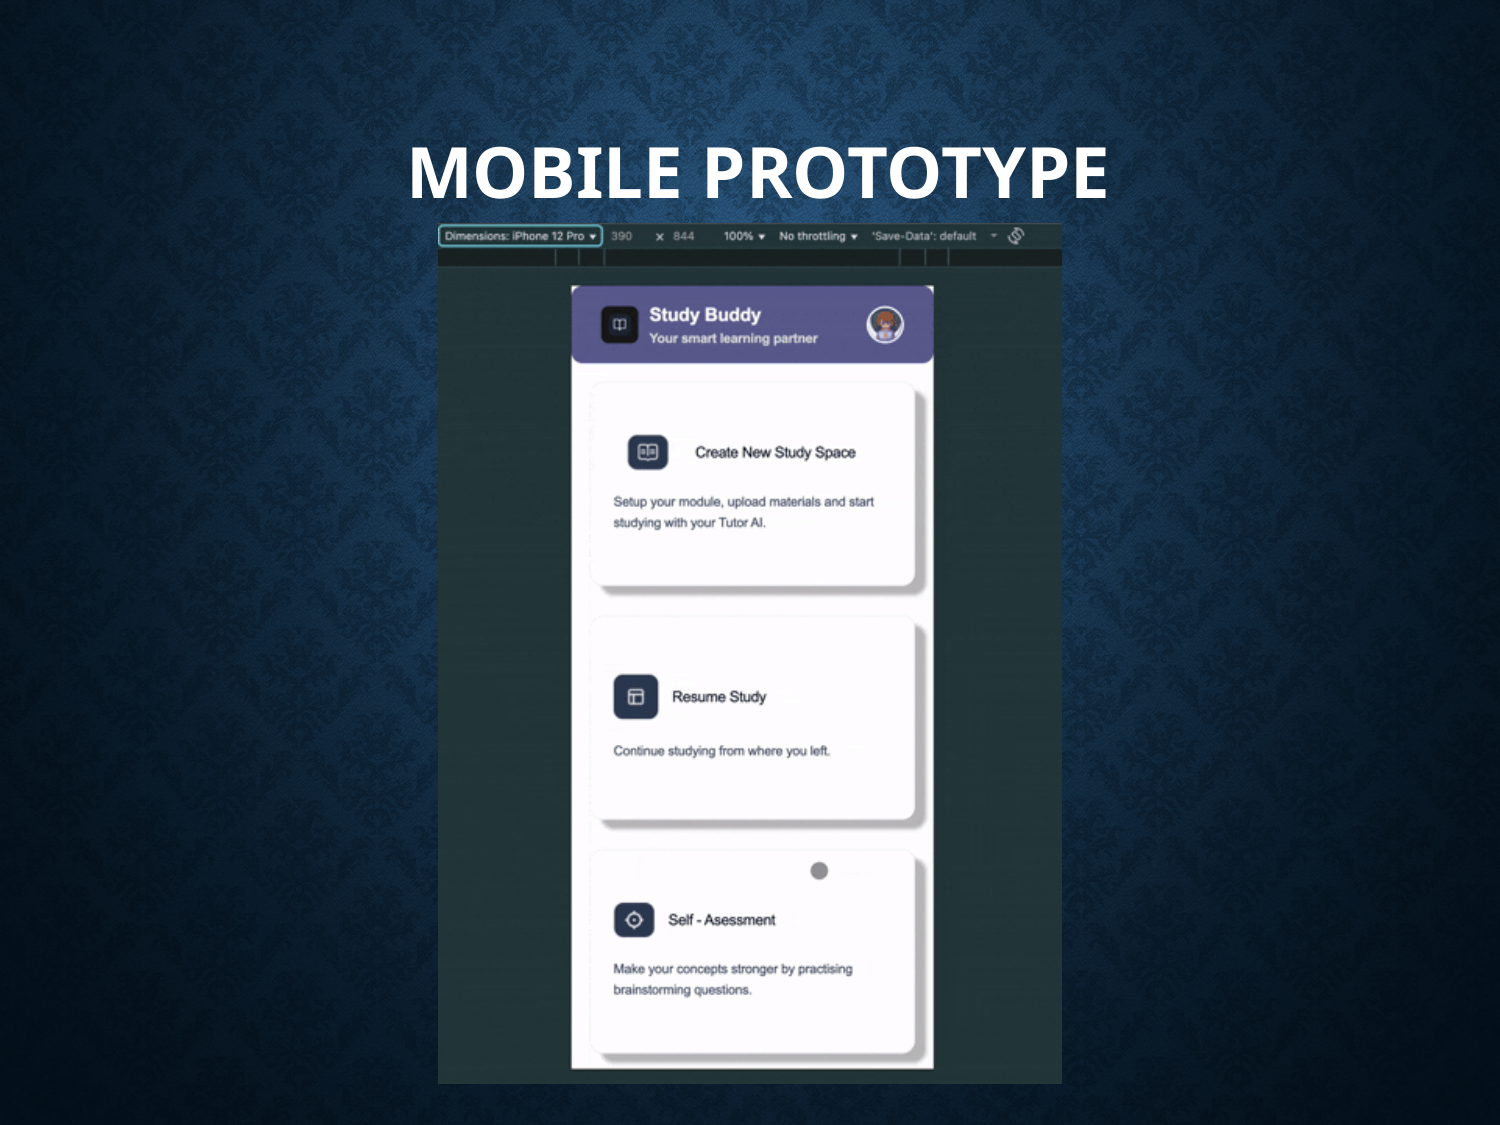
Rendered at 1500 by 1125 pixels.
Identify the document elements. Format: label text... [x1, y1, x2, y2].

picture [0, 0, 1500, 1125]
title MOBILE PROTOTYPE [121, 66, 1396, 285]
